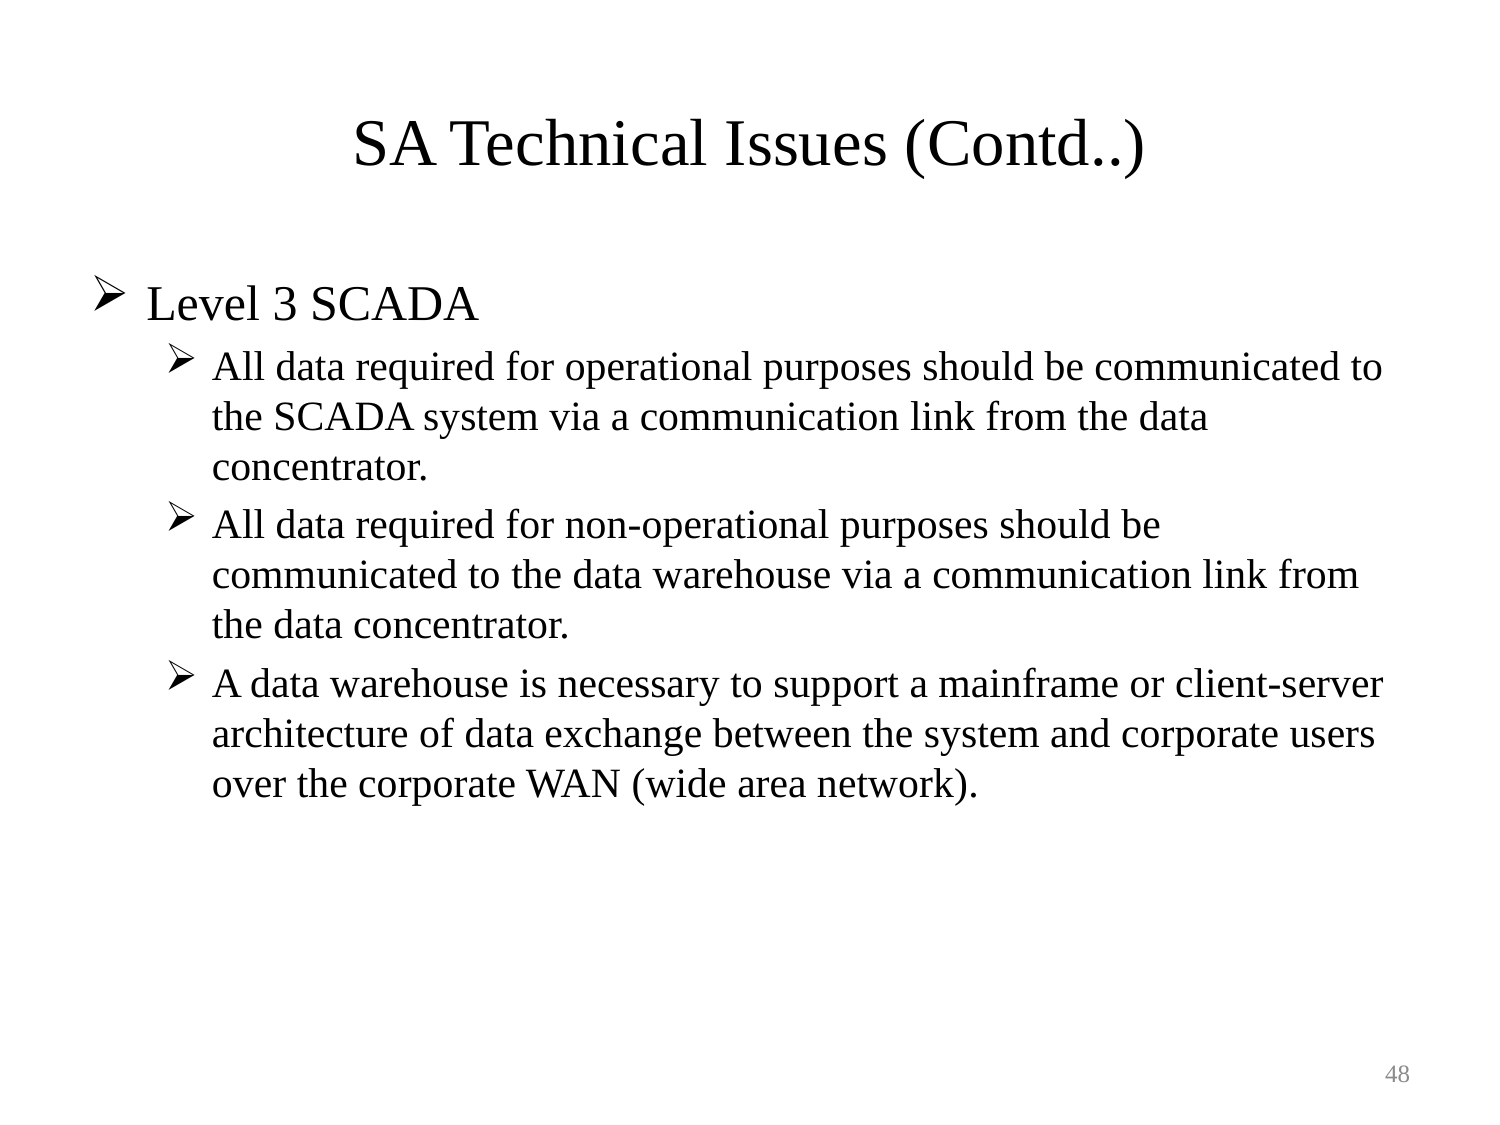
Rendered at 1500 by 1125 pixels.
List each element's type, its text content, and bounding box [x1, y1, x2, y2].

title SA Technical Issues (Contd..) [75, 45, 1425, 233]
slide_number 48 [1074, 1042, 1425, 1103]
list Level 3 SCADA All data required for operational purposes should be communicated to the SCADA system via a communication link from the data concentrator. All data required for non-operational purposes should be communicated to the data warehouse via a communication link from the data concentrator. A data warehouse is necessary to support a mainframe or client-server architecture of data exchange between the system and corporate users over the corporate WAN (wide area network). [75, 262, 1425, 1005]
